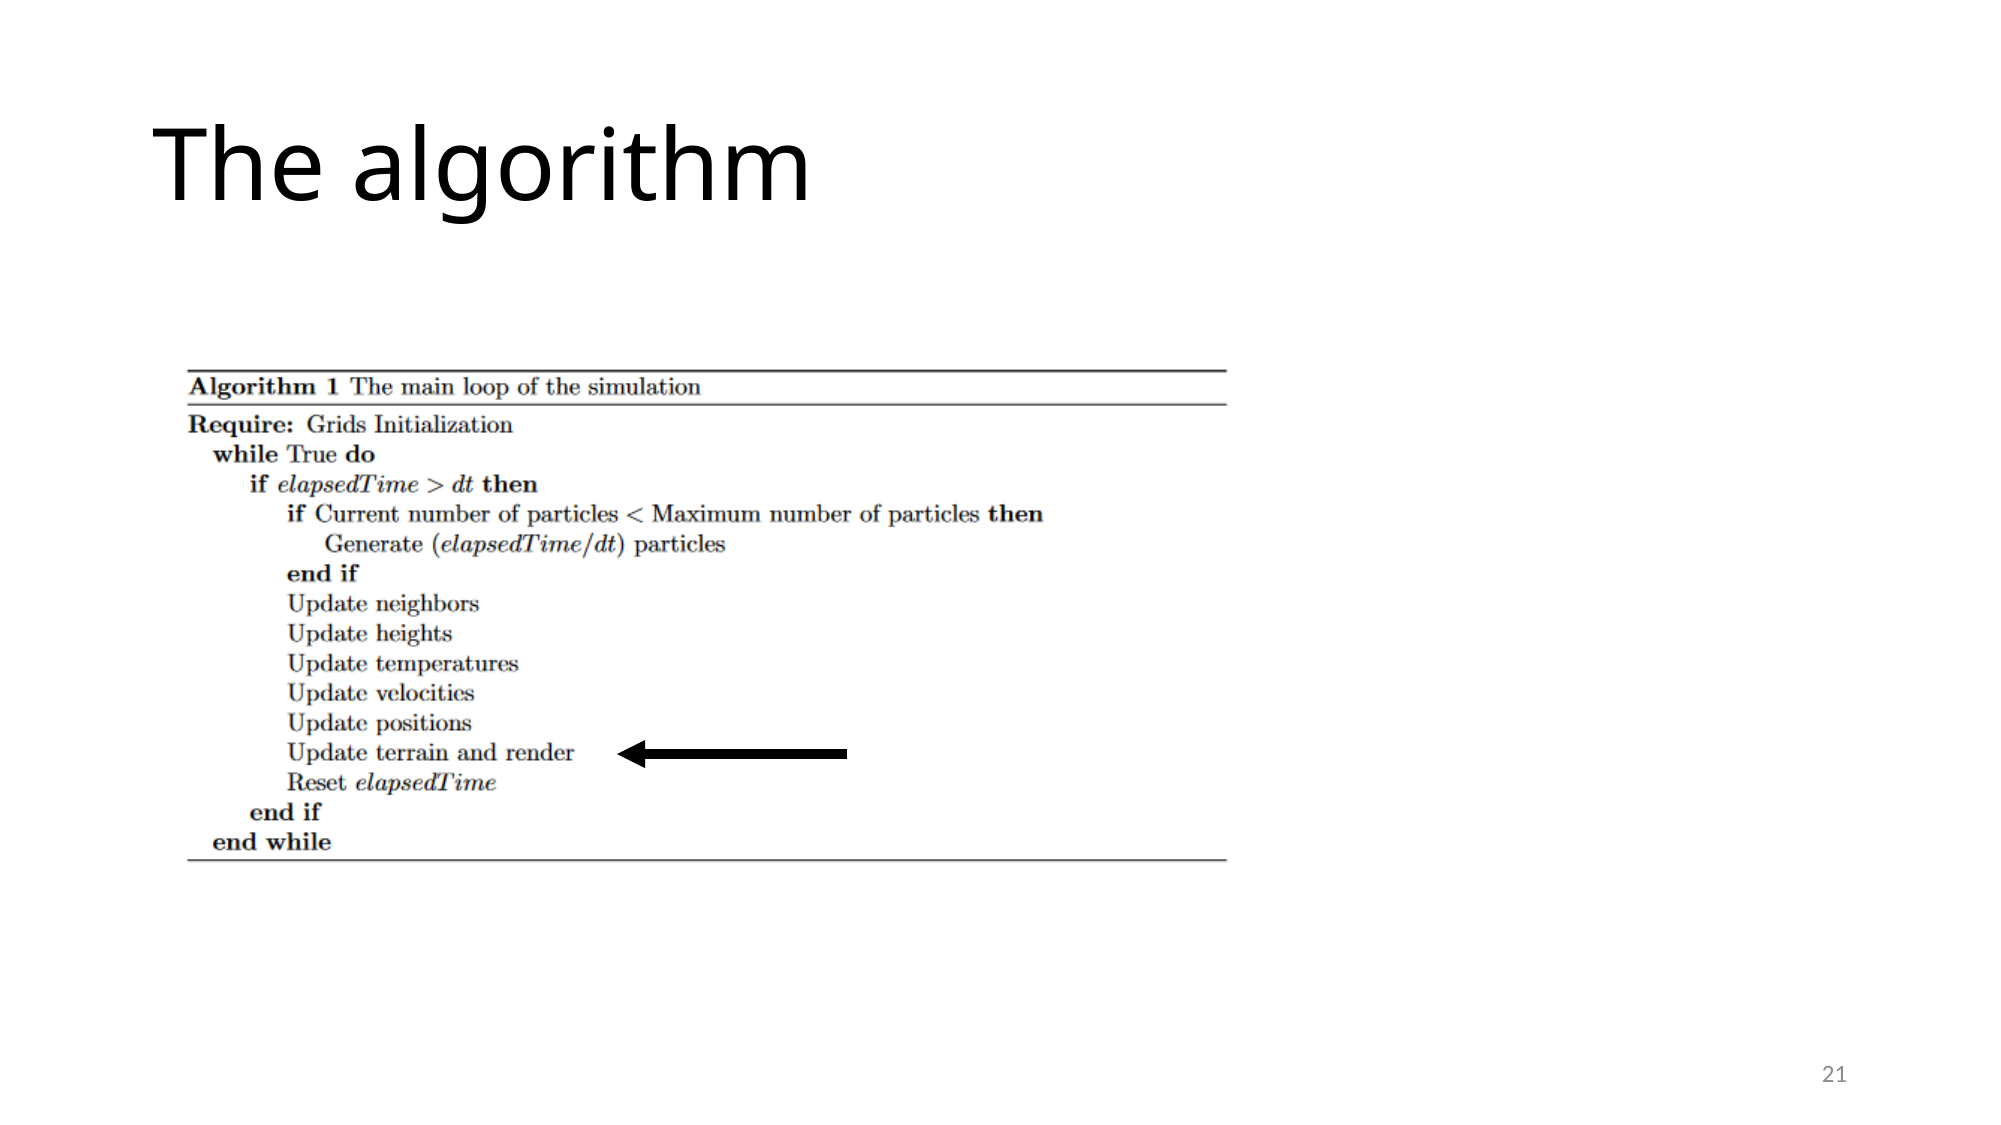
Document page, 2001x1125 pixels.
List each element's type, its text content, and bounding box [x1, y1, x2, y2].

picture [179, 361, 1249, 873]
slide_number 21 [1412, 1042, 1863, 1103]
title The algorithm [137, 59, 1863, 278]
